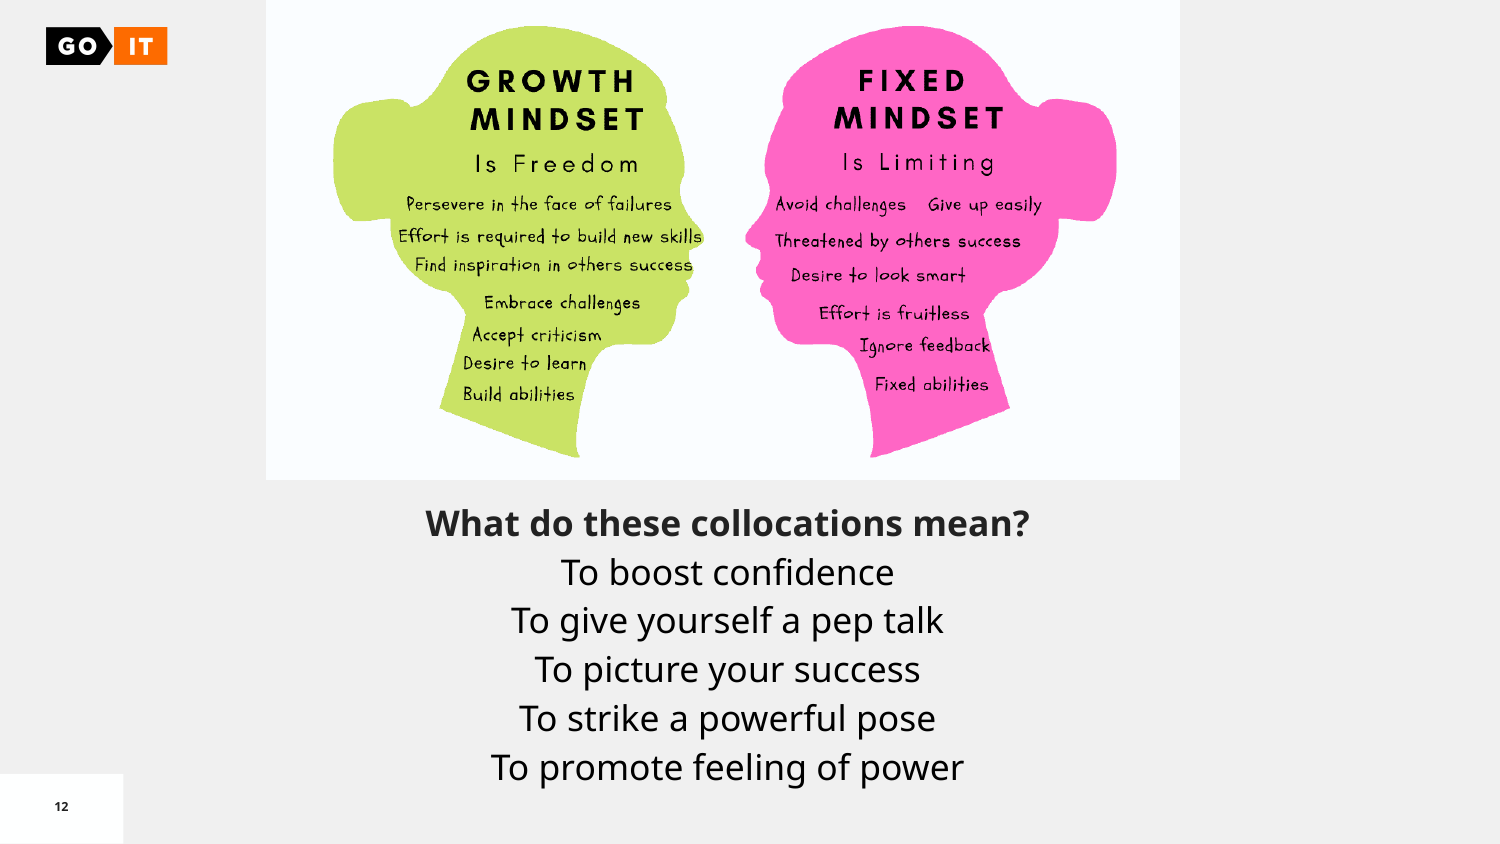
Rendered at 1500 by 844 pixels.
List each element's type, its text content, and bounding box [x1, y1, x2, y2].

picture [266, 0, 1181, 480]
picture [46, 27, 168, 65]
text_box What do these collocations mean? To boost confidence To give yourself a pep talk To picture your success To strike a powerful pose To promote feeling of power [308, 488, 1148, 803]
